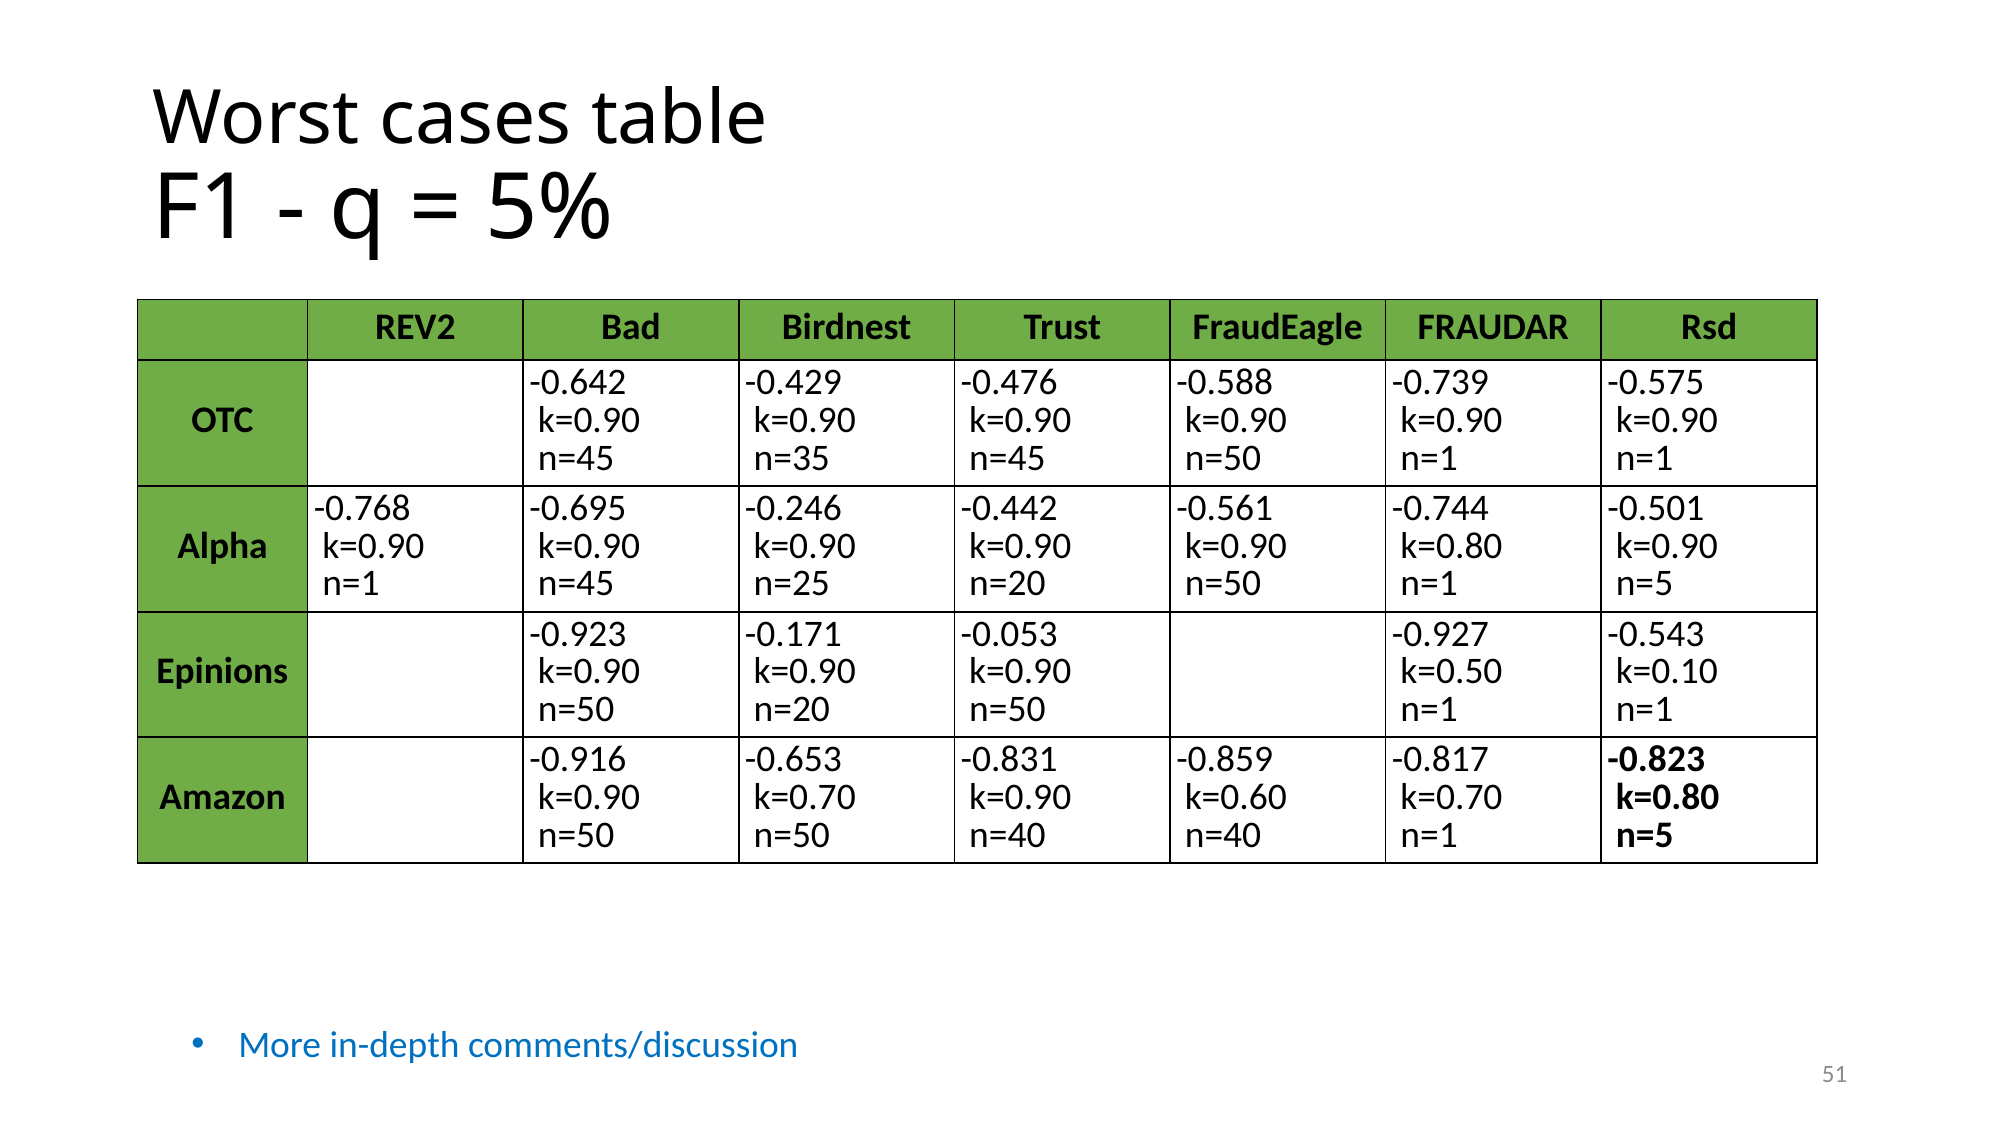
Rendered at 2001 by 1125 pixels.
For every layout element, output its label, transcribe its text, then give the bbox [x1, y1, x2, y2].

table_cell [1171, 613, 1385, 736]
table_cell -0.768 k=0.90 n=1 [308, 487, 522, 611]
table_header REV2 [308, 300, 522, 359]
table_header [138, 300, 307, 359]
table_header Trust [955, 300, 1169, 359]
table_cell -0.916 k=0.90 n=50 [524, 738, 738, 862]
table_header FRAUDAR [1386, 300, 1600, 359]
table_cell -0.476 k=0.90 n=45 [955, 361, 1169, 485]
table_cell -0.927 k=0.50 n=1 [1386, 613, 1600, 736]
table_cell -0.171 k=0.90 n=20 [740, 613, 954, 736]
table_cell OTC [138, 361, 307, 485]
table_cell [308, 361, 522, 485]
table_cell -0.642 k=0.90 n=45 [524, 361, 738, 485]
table_cell -0.739 k=0.90 n=1 [1386, 361, 1600, 485]
table_cell -0.575 k=0.90 n=1 [1602, 361, 1816, 485]
table_cell [308, 613, 522, 736]
table_cell [308, 738, 522, 862]
title Worst cases table F1 - q = 5% [137, 59, 1863, 278]
table_header FraudEagle [1171, 300, 1385, 359]
table_cell -0.695 k=0.90 n=45 [524, 487, 738, 611]
table_cell -0.823 k=0.80 n=5 [1602, 738, 1816, 862]
table_cell -0.561 k=0.90 n=50 [1171, 487, 1385, 611]
text_box More in-depth comments/discussion [176, 1012, 815, 1073]
table_cell -0.429 k=0.90 n=35 [740, 361, 954, 485]
table_header Bad [524, 300, 738, 359]
table_cell -0.053 k=0.90 n=50 [955, 613, 1169, 736]
table_cell Epinions [138, 613, 307, 736]
table_cell -0.859 k=0.60 n=40 [1171, 738, 1385, 862]
table_header Birdnest [740, 300, 954, 359]
table_cell -0.501 k=0.90 n=5 [1602, 487, 1816, 611]
slide_number 51 [1412, 1042, 1863, 1103]
table_cell -0.817 k=0.70 n=1 [1386, 738, 1600, 862]
table_header Rsd [1602, 300, 1816, 359]
table_cell -0.588 k=0.90 n=50 [1171, 361, 1385, 485]
table_cell -0.744 k=0.80 n=1 [1386, 487, 1600, 611]
table_cell -0.831 k=0.90 n=40 [955, 738, 1169, 862]
table_cell -0.923 k=0.90 n=50 [524, 613, 738, 736]
table_cell -0.246 k=0.90 n=25 [740, 487, 954, 611]
table_cell Amazon [138, 738, 307, 862]
table_cell -0.442 k=0.90 n=20 [955, 487, 1169, 611]
table_cell -0.543 k=0.10 n=1 [1602, 613, 1816, 736]
table_cell -0.653 k=0.70 n=50 [740, 738, 954, 862]
table_cell Alpha [138, 487, 307, 611]
